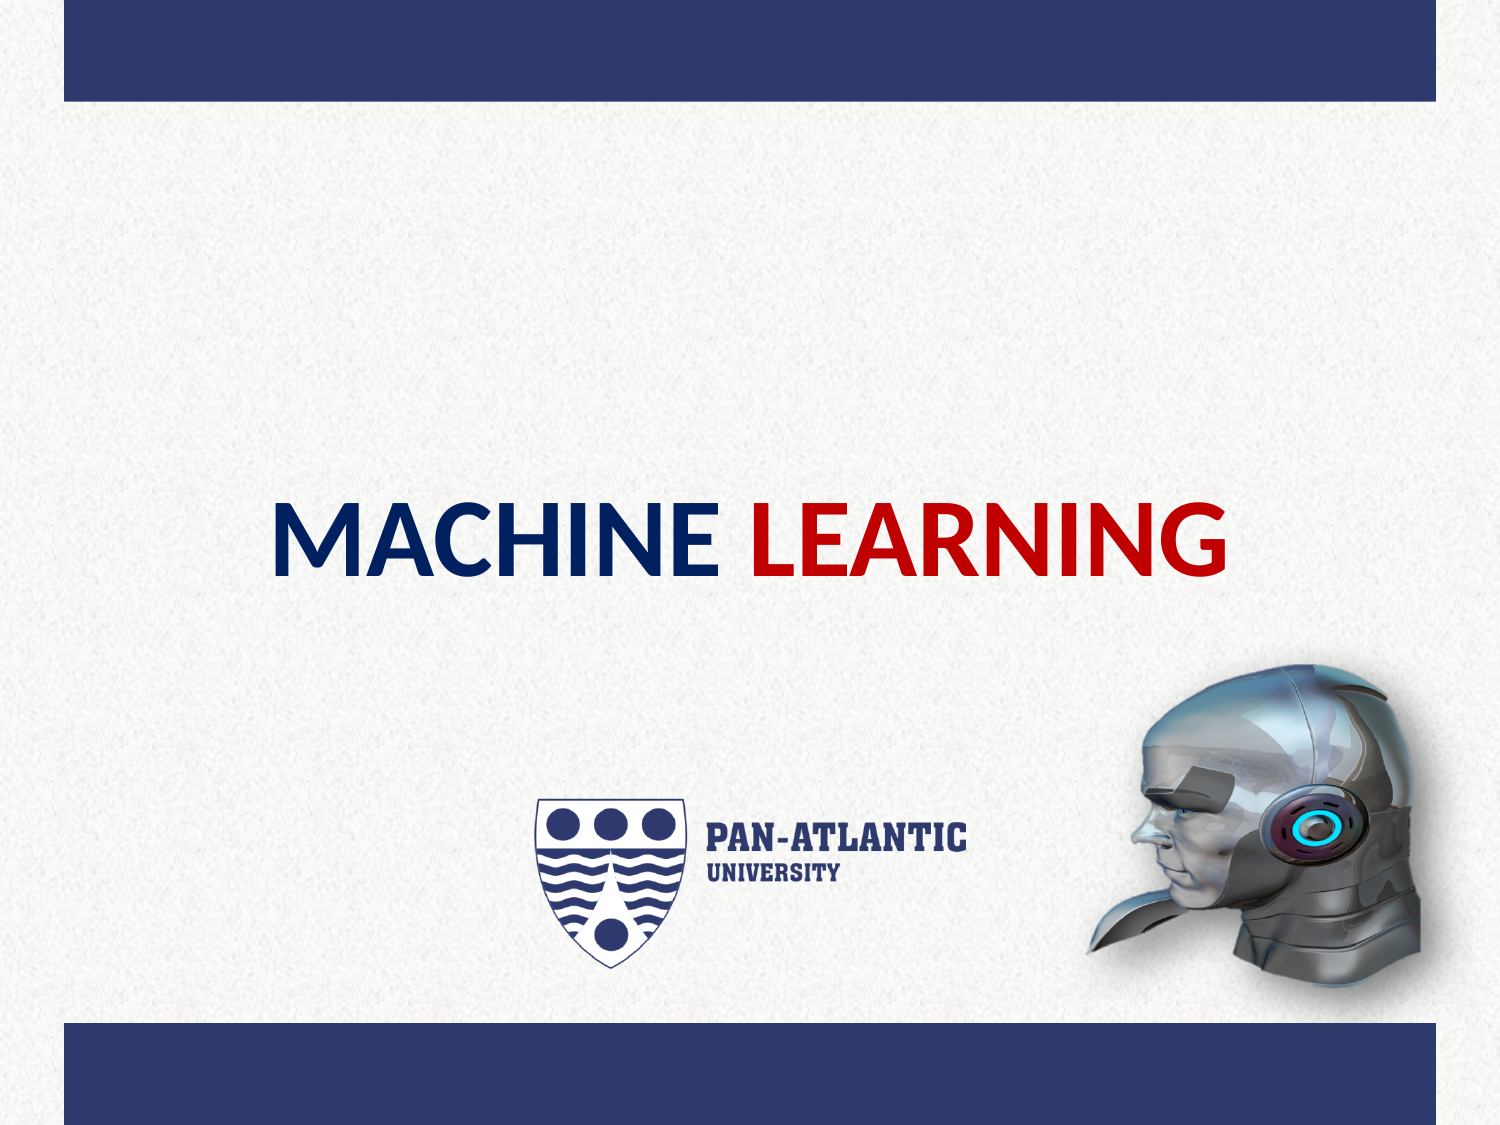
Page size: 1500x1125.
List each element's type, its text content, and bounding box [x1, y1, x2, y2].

picture [534, 621, 1500, 1043]
text_box MACHINE LEARNING [253, 456, 1247, 607]
